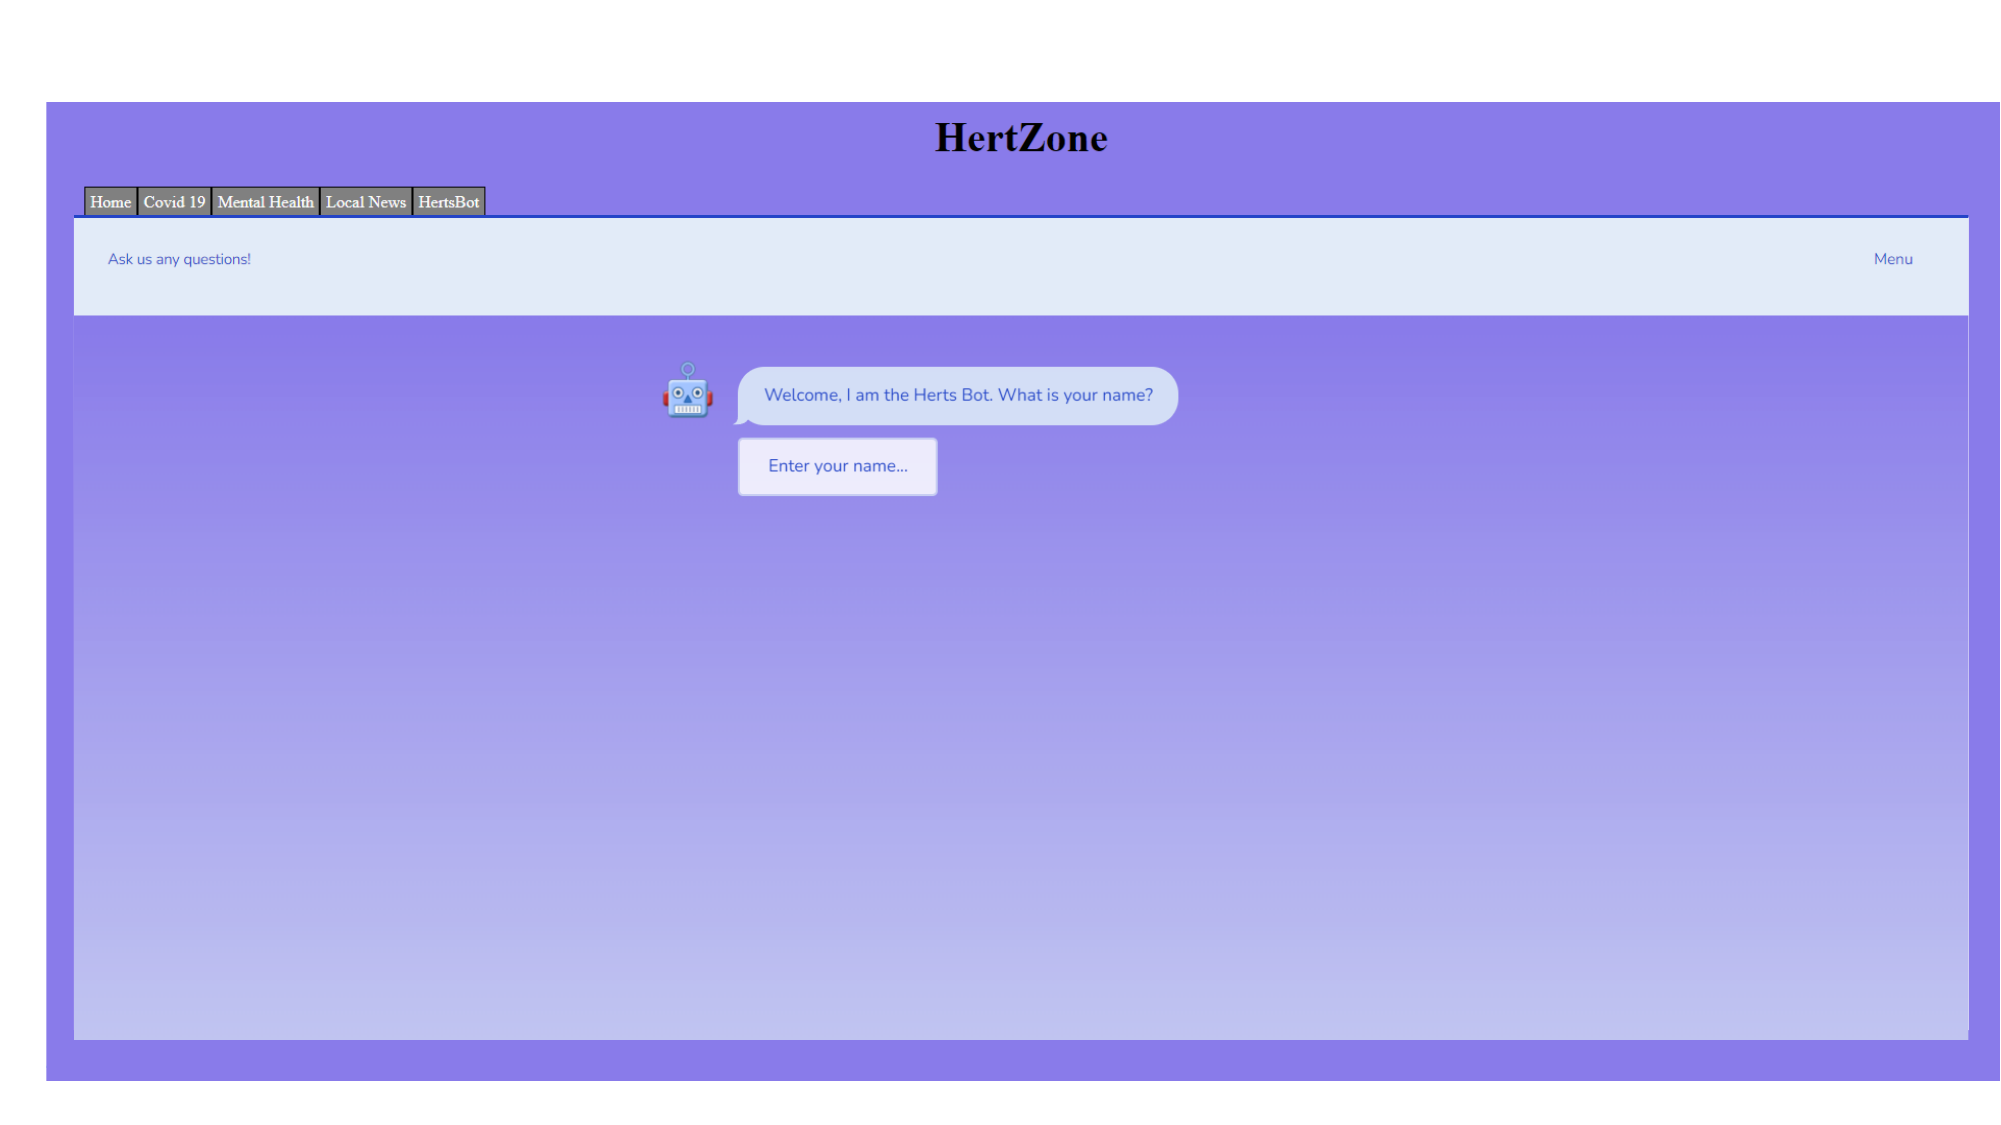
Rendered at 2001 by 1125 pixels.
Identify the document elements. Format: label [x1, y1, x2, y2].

picture [46, 102, 2000, 1081]
